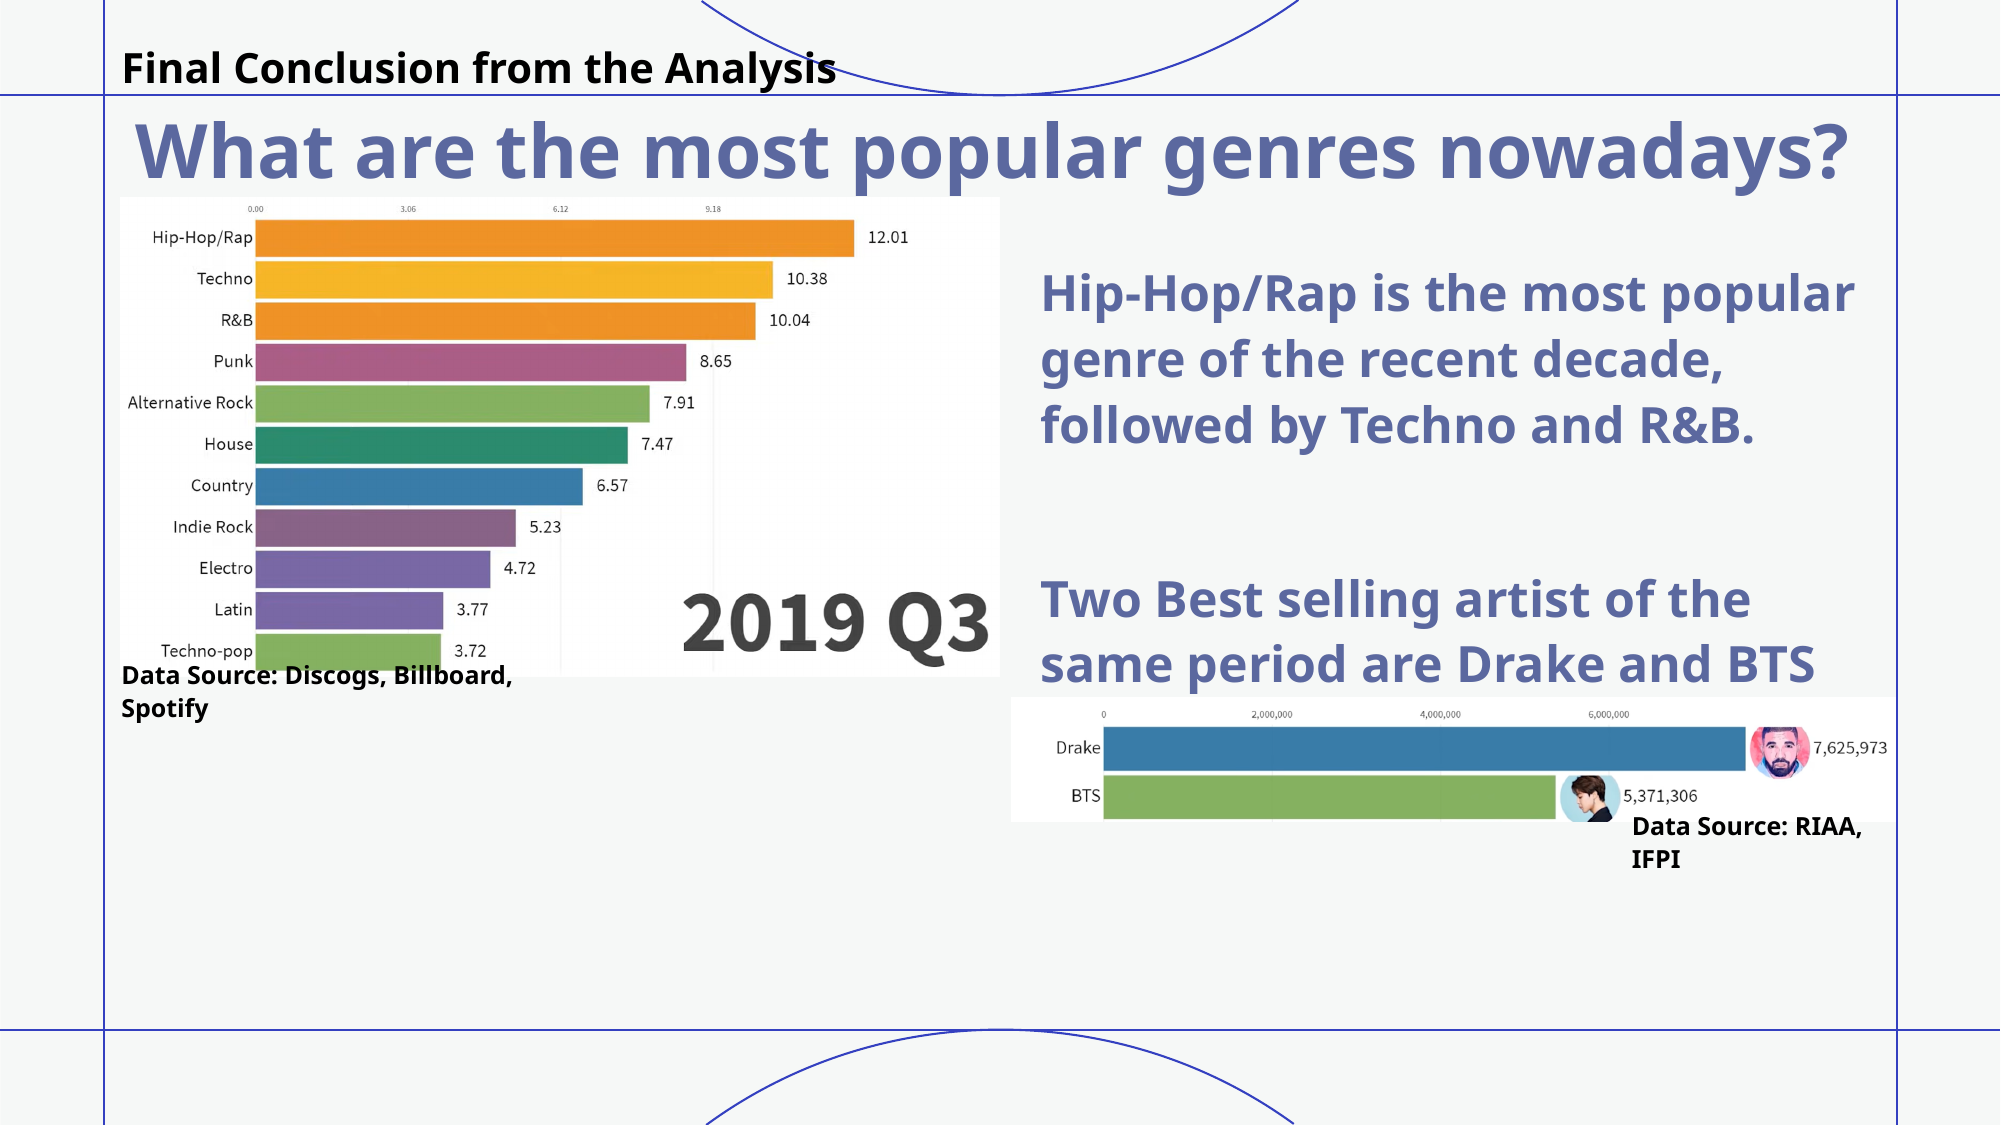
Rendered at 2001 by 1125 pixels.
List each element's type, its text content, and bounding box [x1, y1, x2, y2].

text_box Final Conclusion from the Analysis [106, 40, 1000, 124]
picture [120, 197, 1001, 677]
list What are the most popular genres nowadays? [120, 0, 1880, 510]
text_box Data Source: Discogs, Billboard, Spotify [106, 613, 574, 765]
text_box Hip-Hop/Rap is the most popular genre of the recent decade, followed by Techno and R&B. Two Best selling artist of the same period are Drake and BTS [1025, 198, 1880, 697]
text_box Data Source: RIAA, IFPI [1616, 822, 1896, 916]
picture [1011, 697, 1896, 822]
